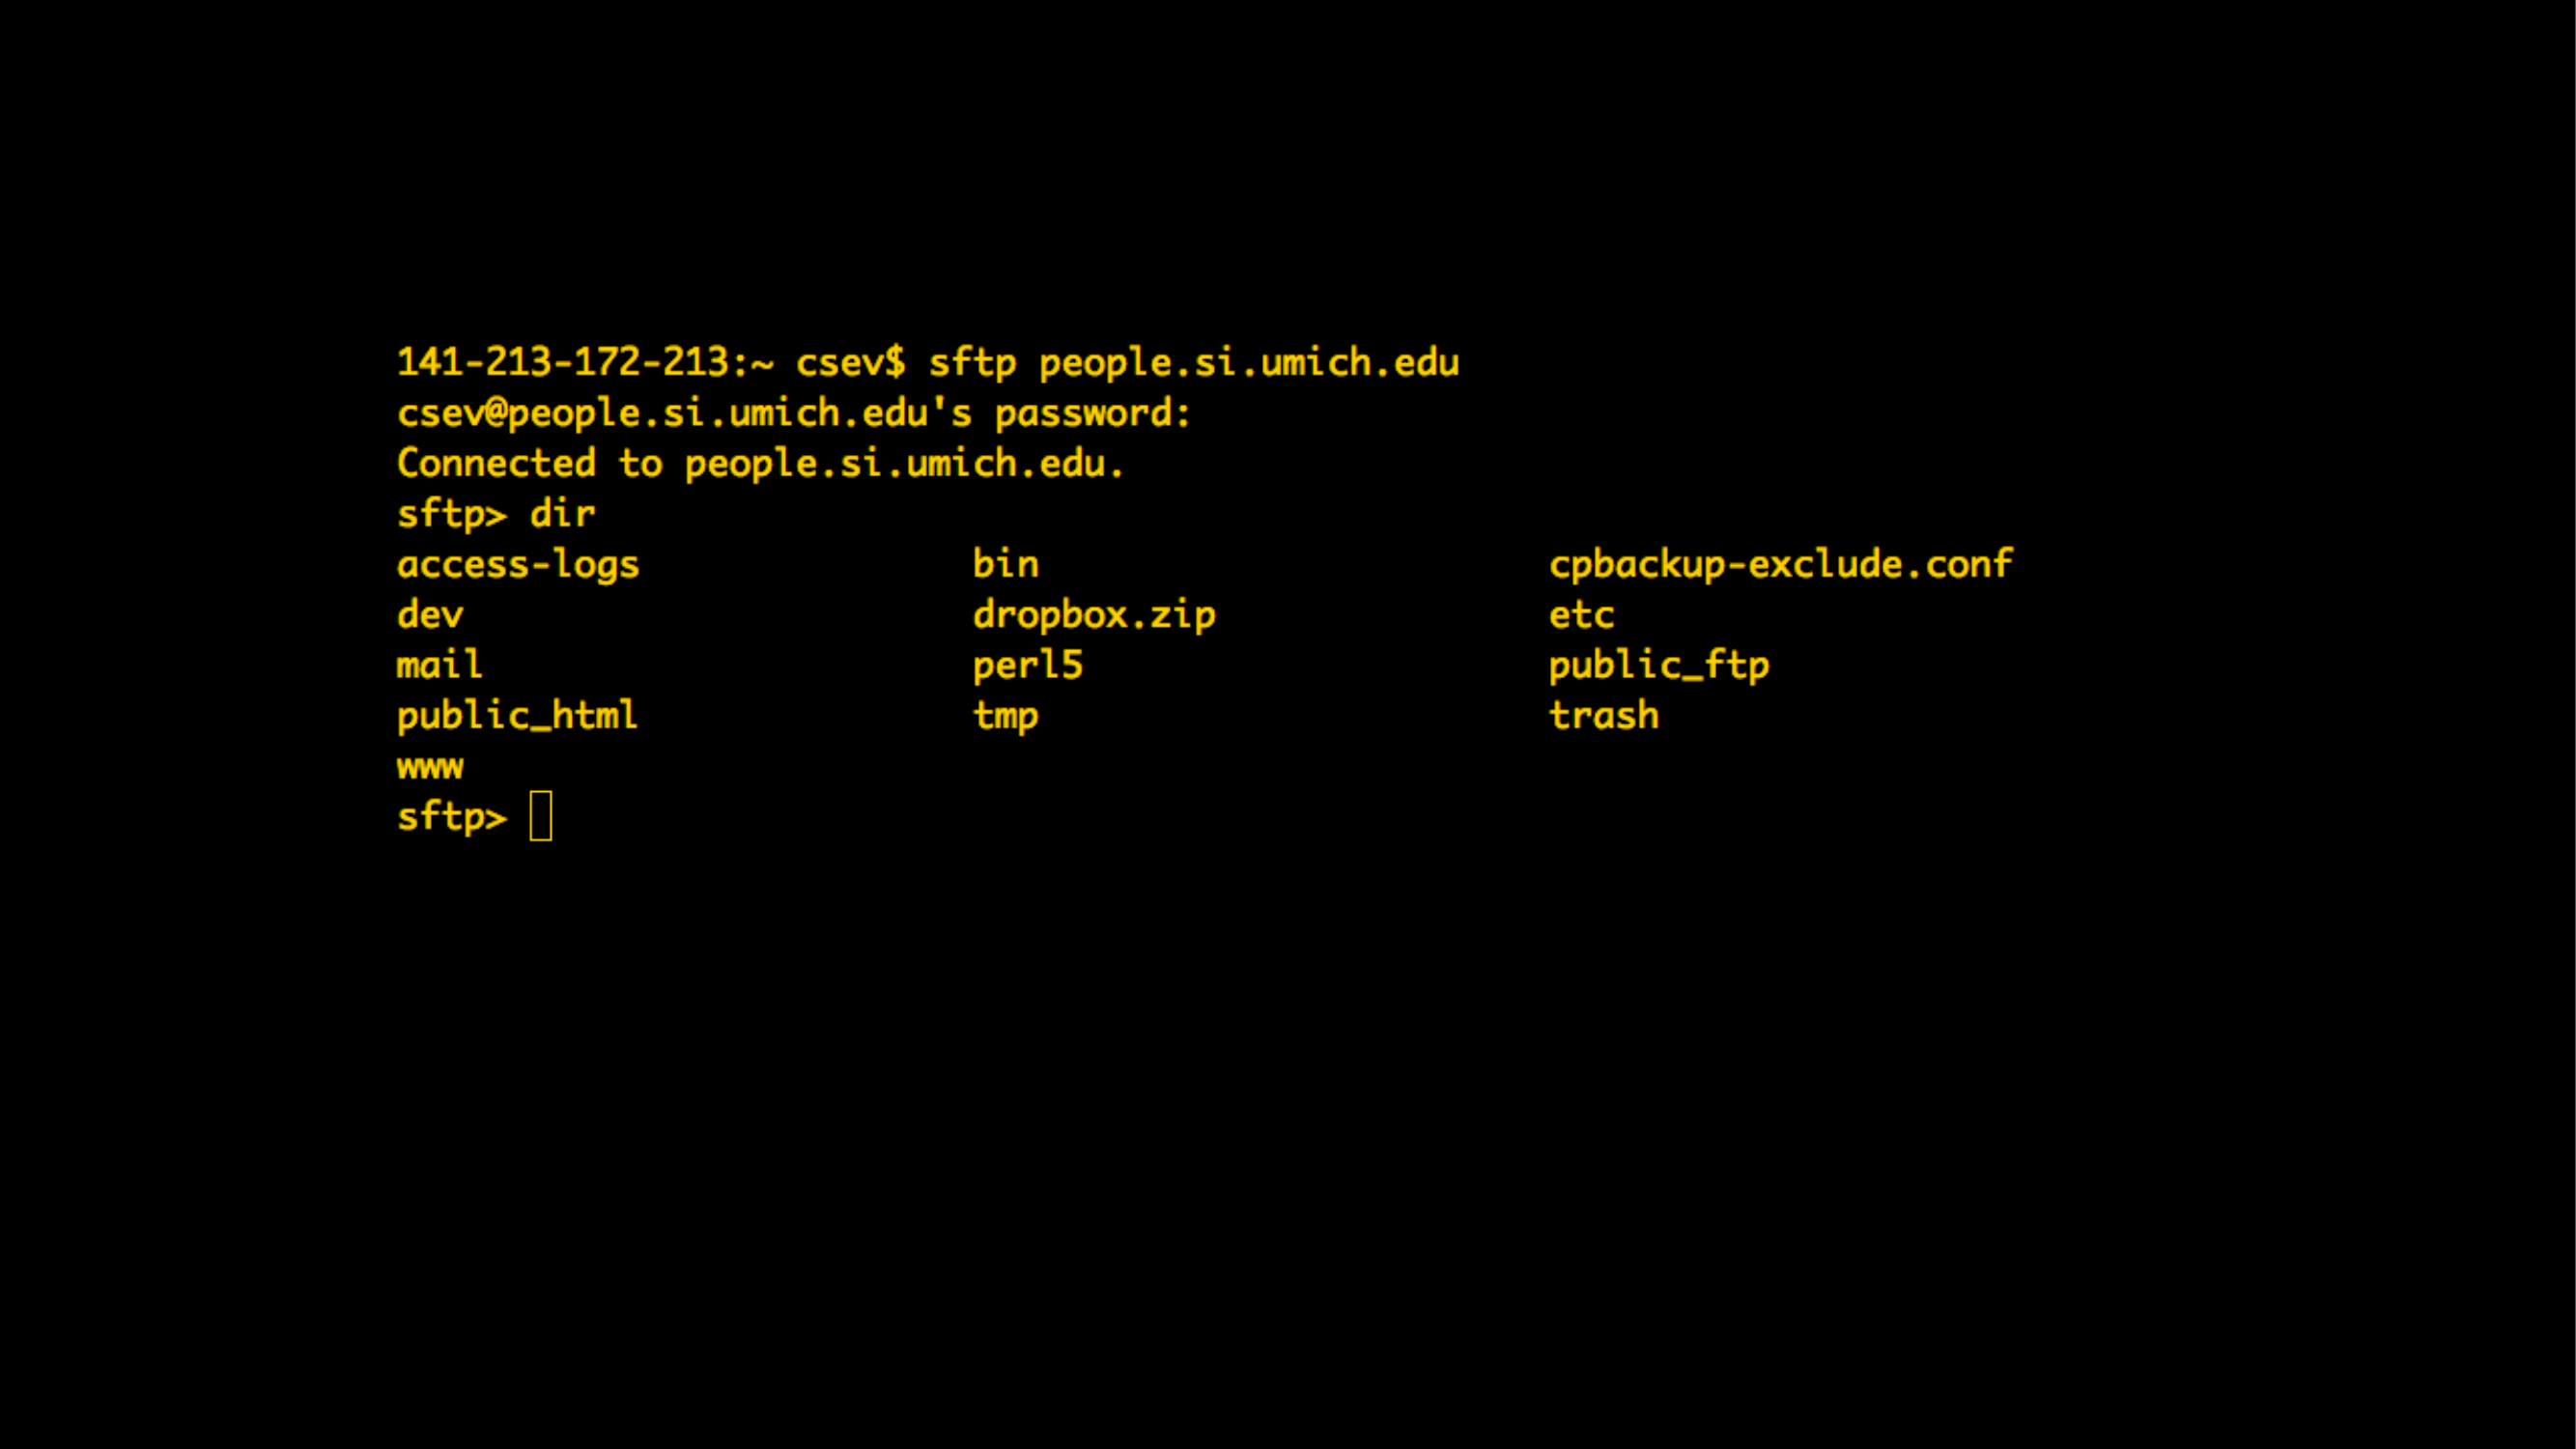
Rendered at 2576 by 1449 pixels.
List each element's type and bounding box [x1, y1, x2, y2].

picture [382, 337, 2190, 860]
